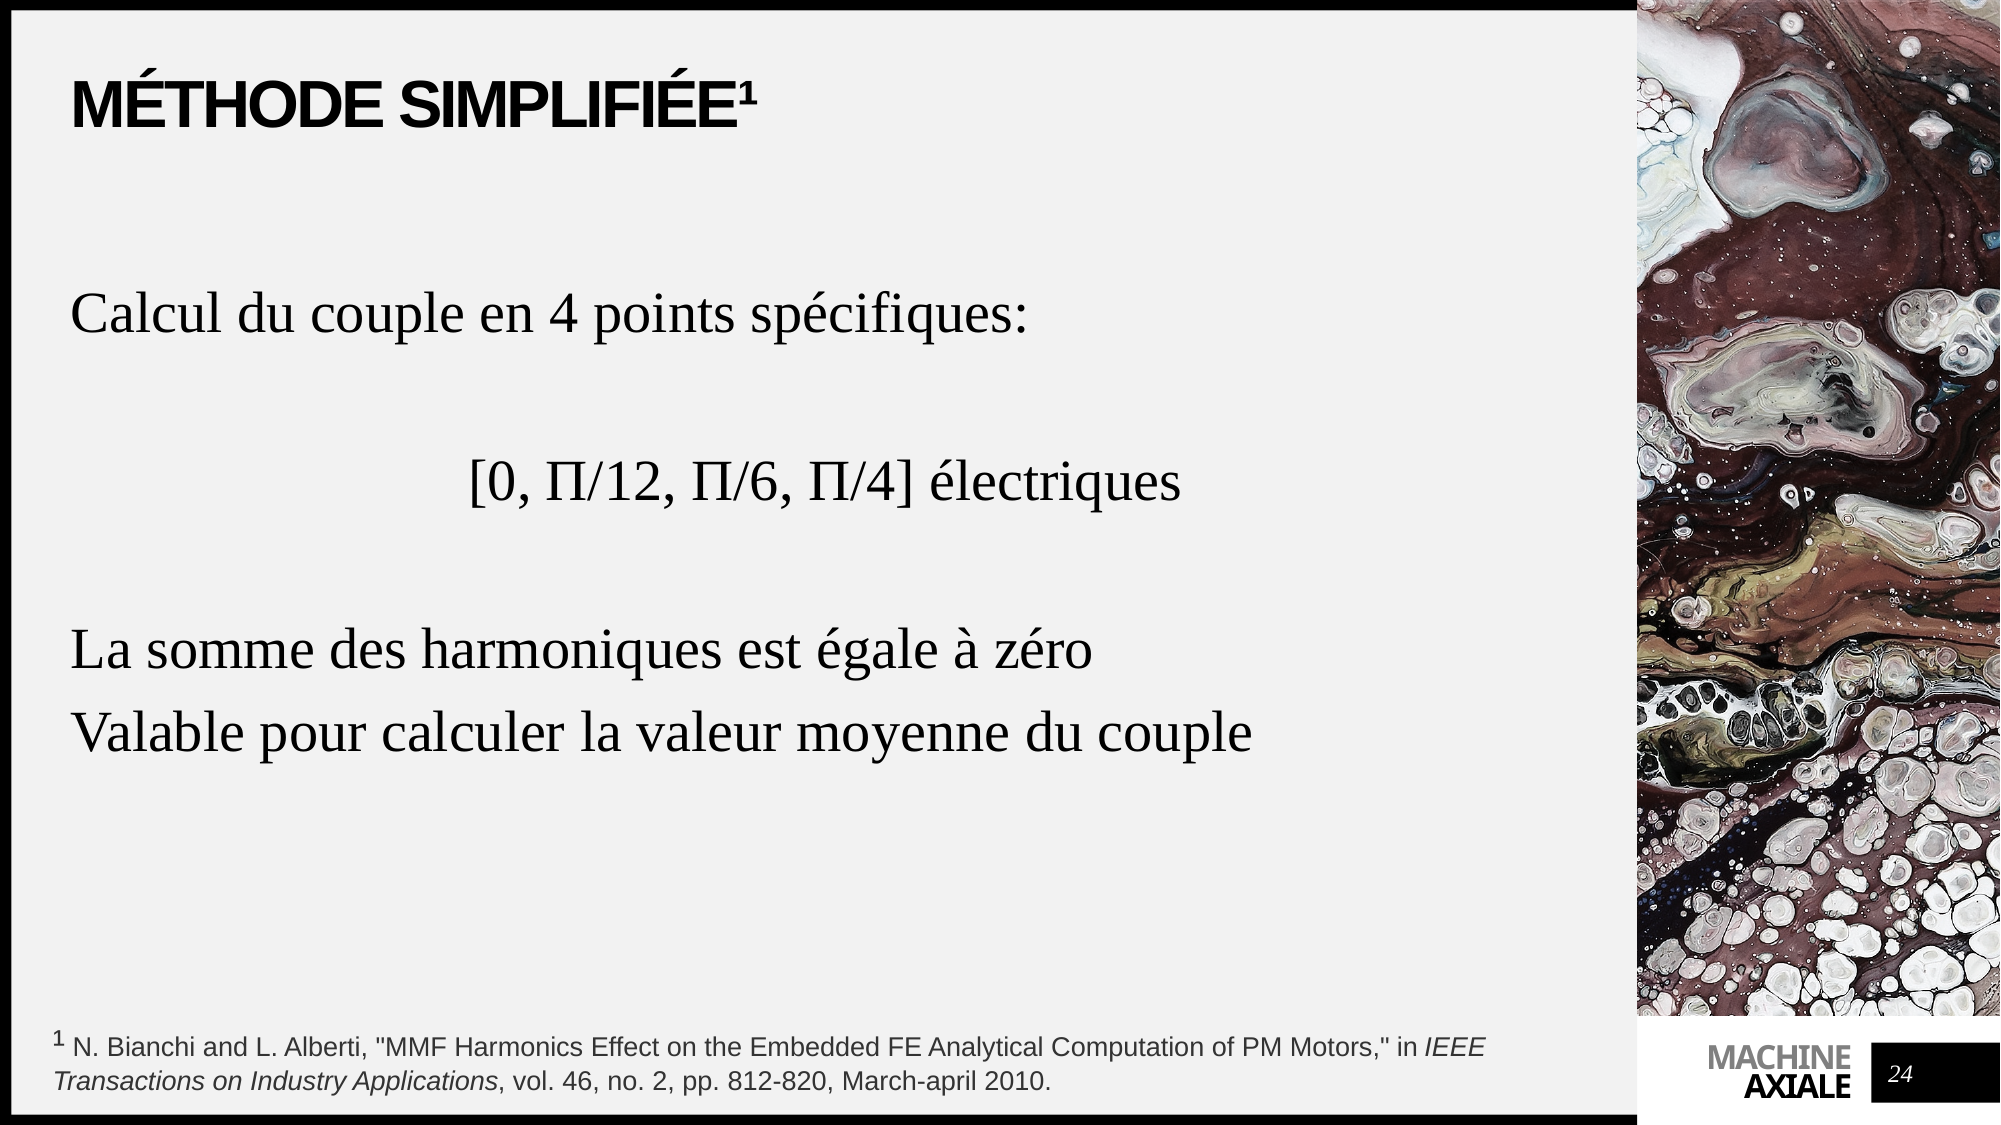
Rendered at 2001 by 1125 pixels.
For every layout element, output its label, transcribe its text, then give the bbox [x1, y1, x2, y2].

list Calcul du couple en 4 points spécifiques: [0, Π/12, Π/6, Π/4] électriques La somme des harmoniques est égale à zéro Valable pour calculer la valeur moyenne du couple [70, 171, 1580, 1011]
title Méthode simplifiée¹ [70, 70, 1580, 142]
picture [1637, 0, 2000, 1016]
text_box ¹ N. Bianchi and L. Alberti, "MMF Harmonics Effect on the Embedded FE Analytical Computation of PM Motors," in IEEE Transactions on Industry Applications, vol. 46, no. 2, pp. 812-820, March-april 2010. [37, 1011, 1613, 1104]
slide_number 24 [1877, 1050, 1924, 1096]
